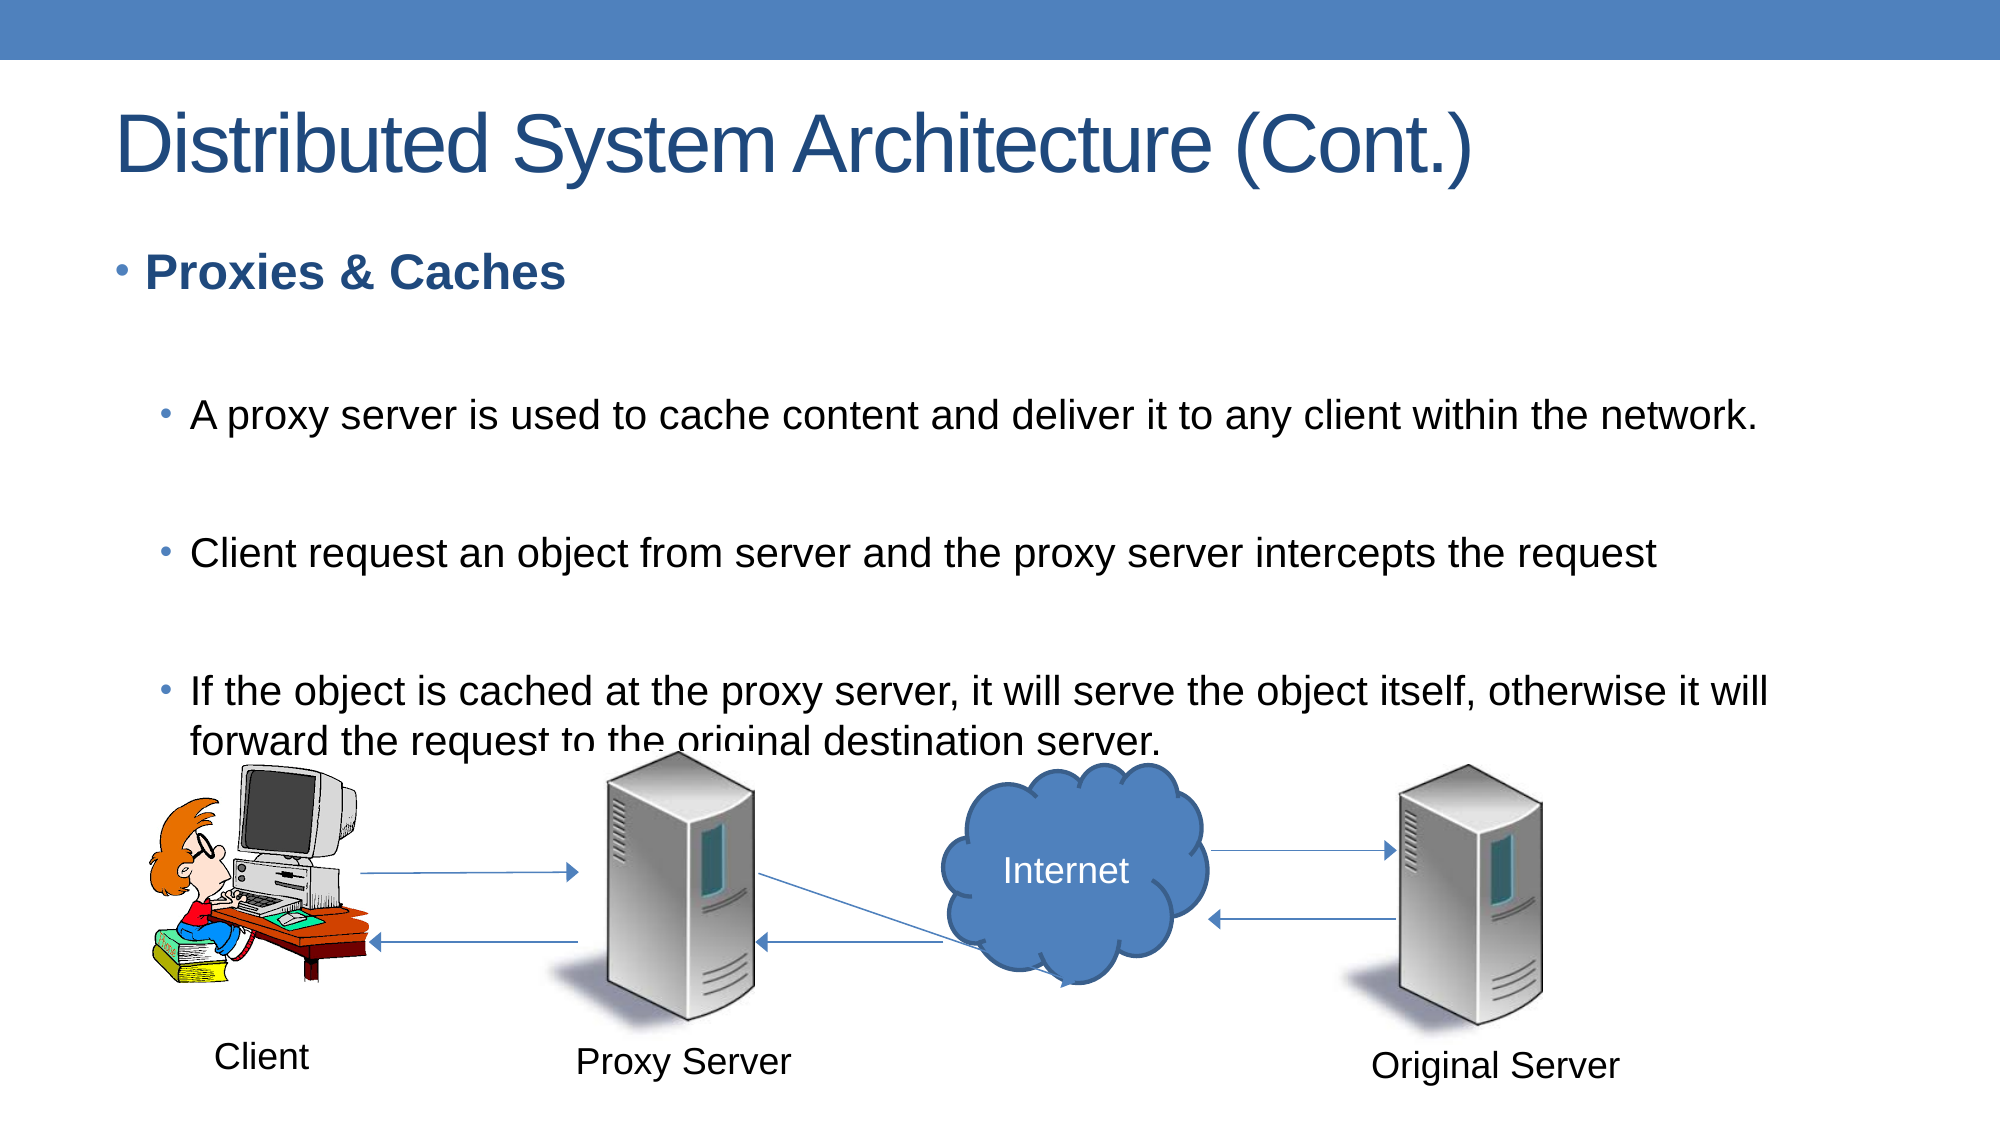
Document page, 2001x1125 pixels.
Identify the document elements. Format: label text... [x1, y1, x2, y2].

title Distributed System Architecture (Cont.) [99, 57, 1900, 221]
picture [1329, 764, 1543, 1045]
list Proxies & Caches A proxy server is used to cache content and deliver it to any client within the network. Client request an object from server and the proxy server intercepts the request If the object is cached at the proxy server, it will serve the object itself, otherwise it will forward the request to the original destination server. [99, 232, 1900, 1033]
text_box Internet [940, 762, 1210, 986]
text_box Proxy Server [560, 1029, 808, 1090]
picture [149, 764, 370, 983]
text_box Original Server [1356, 1033, 1636, 1094]
picture [535, 751, 755, 1041]
text_box Client [199, 1024, 325, 1084]
